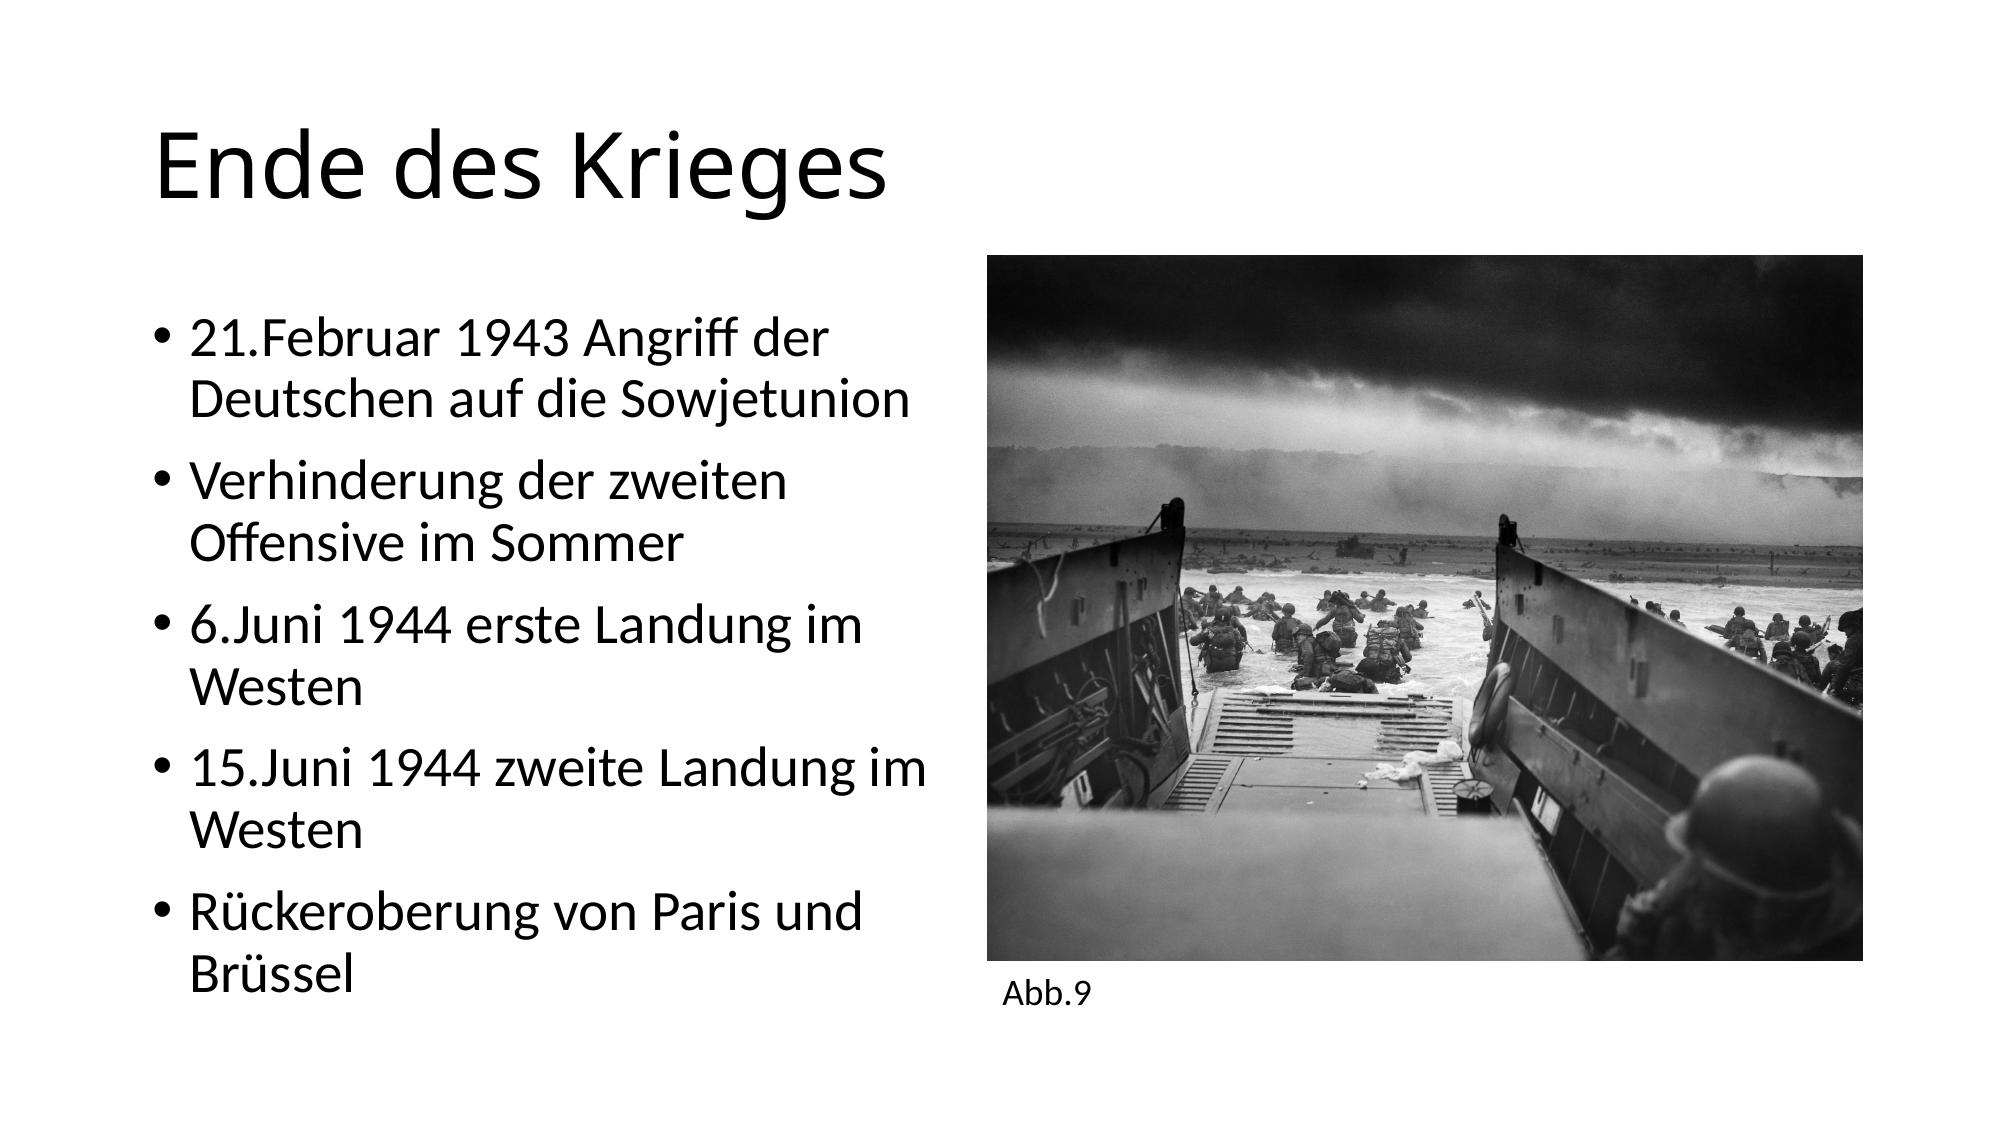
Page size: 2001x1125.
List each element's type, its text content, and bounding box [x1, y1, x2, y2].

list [987, 255, 1863, 961]
title Ende des Krieges [137, 59, 1863, 278]
text_box Abb.9 [987, 961, 1863, 1021]
list 21.Februar 1943 Angriff der Deutschen auf die Sowjetunion Verhinderung der zweiten Offensive im Sommer 6.Juni 1944 erste Landung im Westen 15.Juni 1944 zweite Landung im Westen Rückeroberung von Paris und Brüssel [137, 299, 987, 1014]
